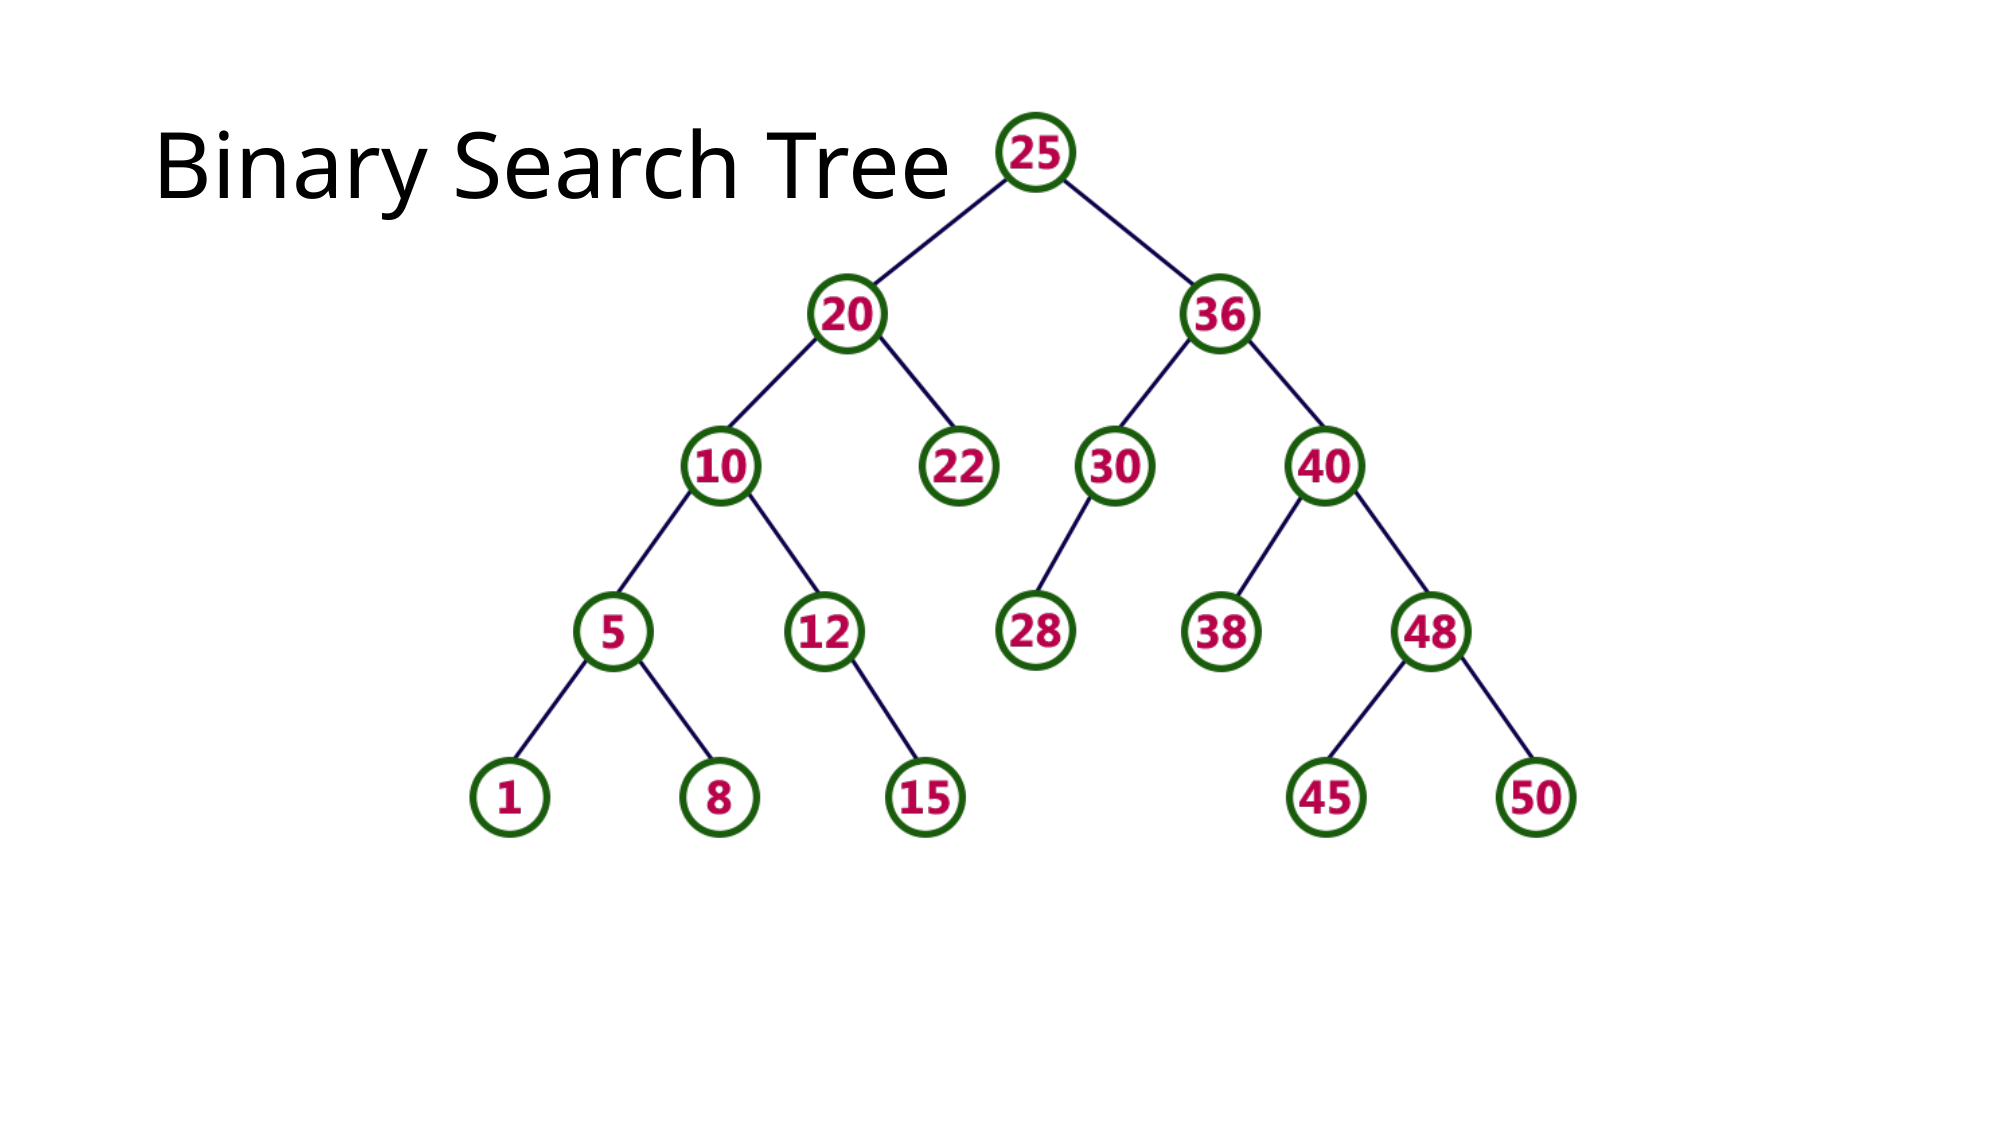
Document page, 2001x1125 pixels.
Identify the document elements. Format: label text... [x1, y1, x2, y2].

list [229, 104, 1843, 912]
title Binary Search Tree [137, 59, 1863, 278]
